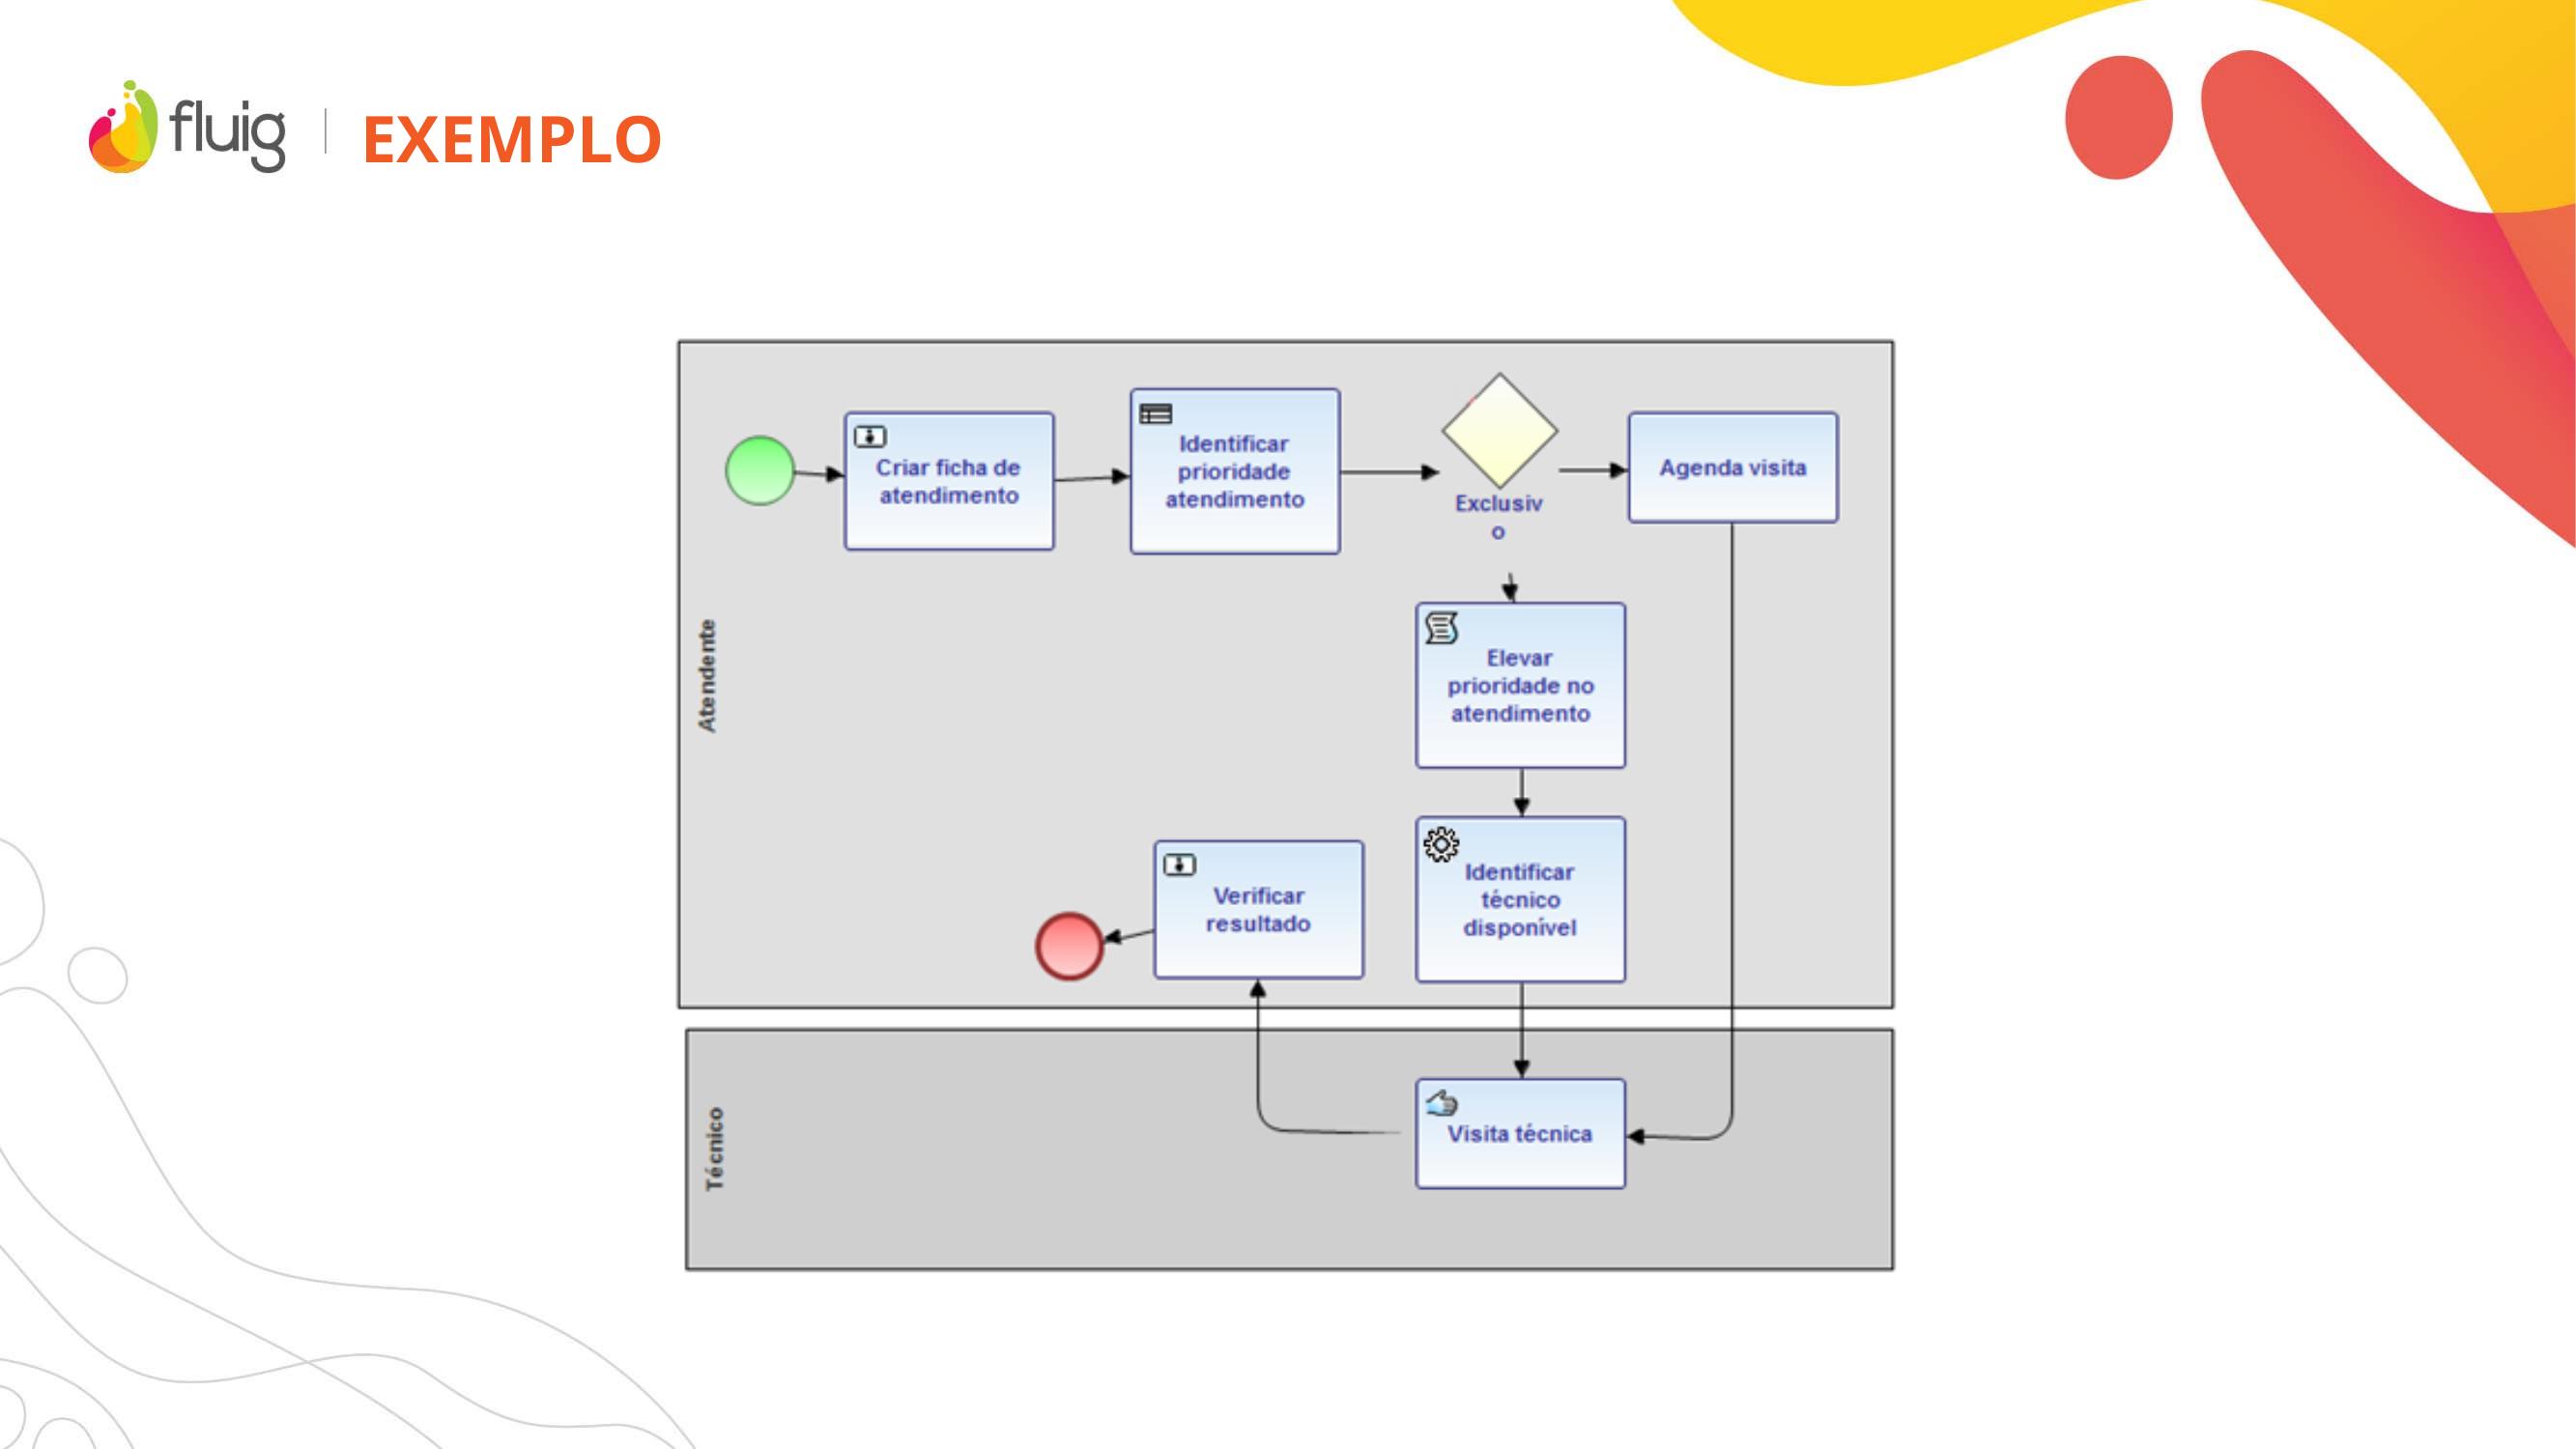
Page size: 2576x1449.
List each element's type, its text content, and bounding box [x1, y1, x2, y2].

picture [0, 0, 2576, 1449]
title EXEMPLO [346, 83, 1727, 289]
